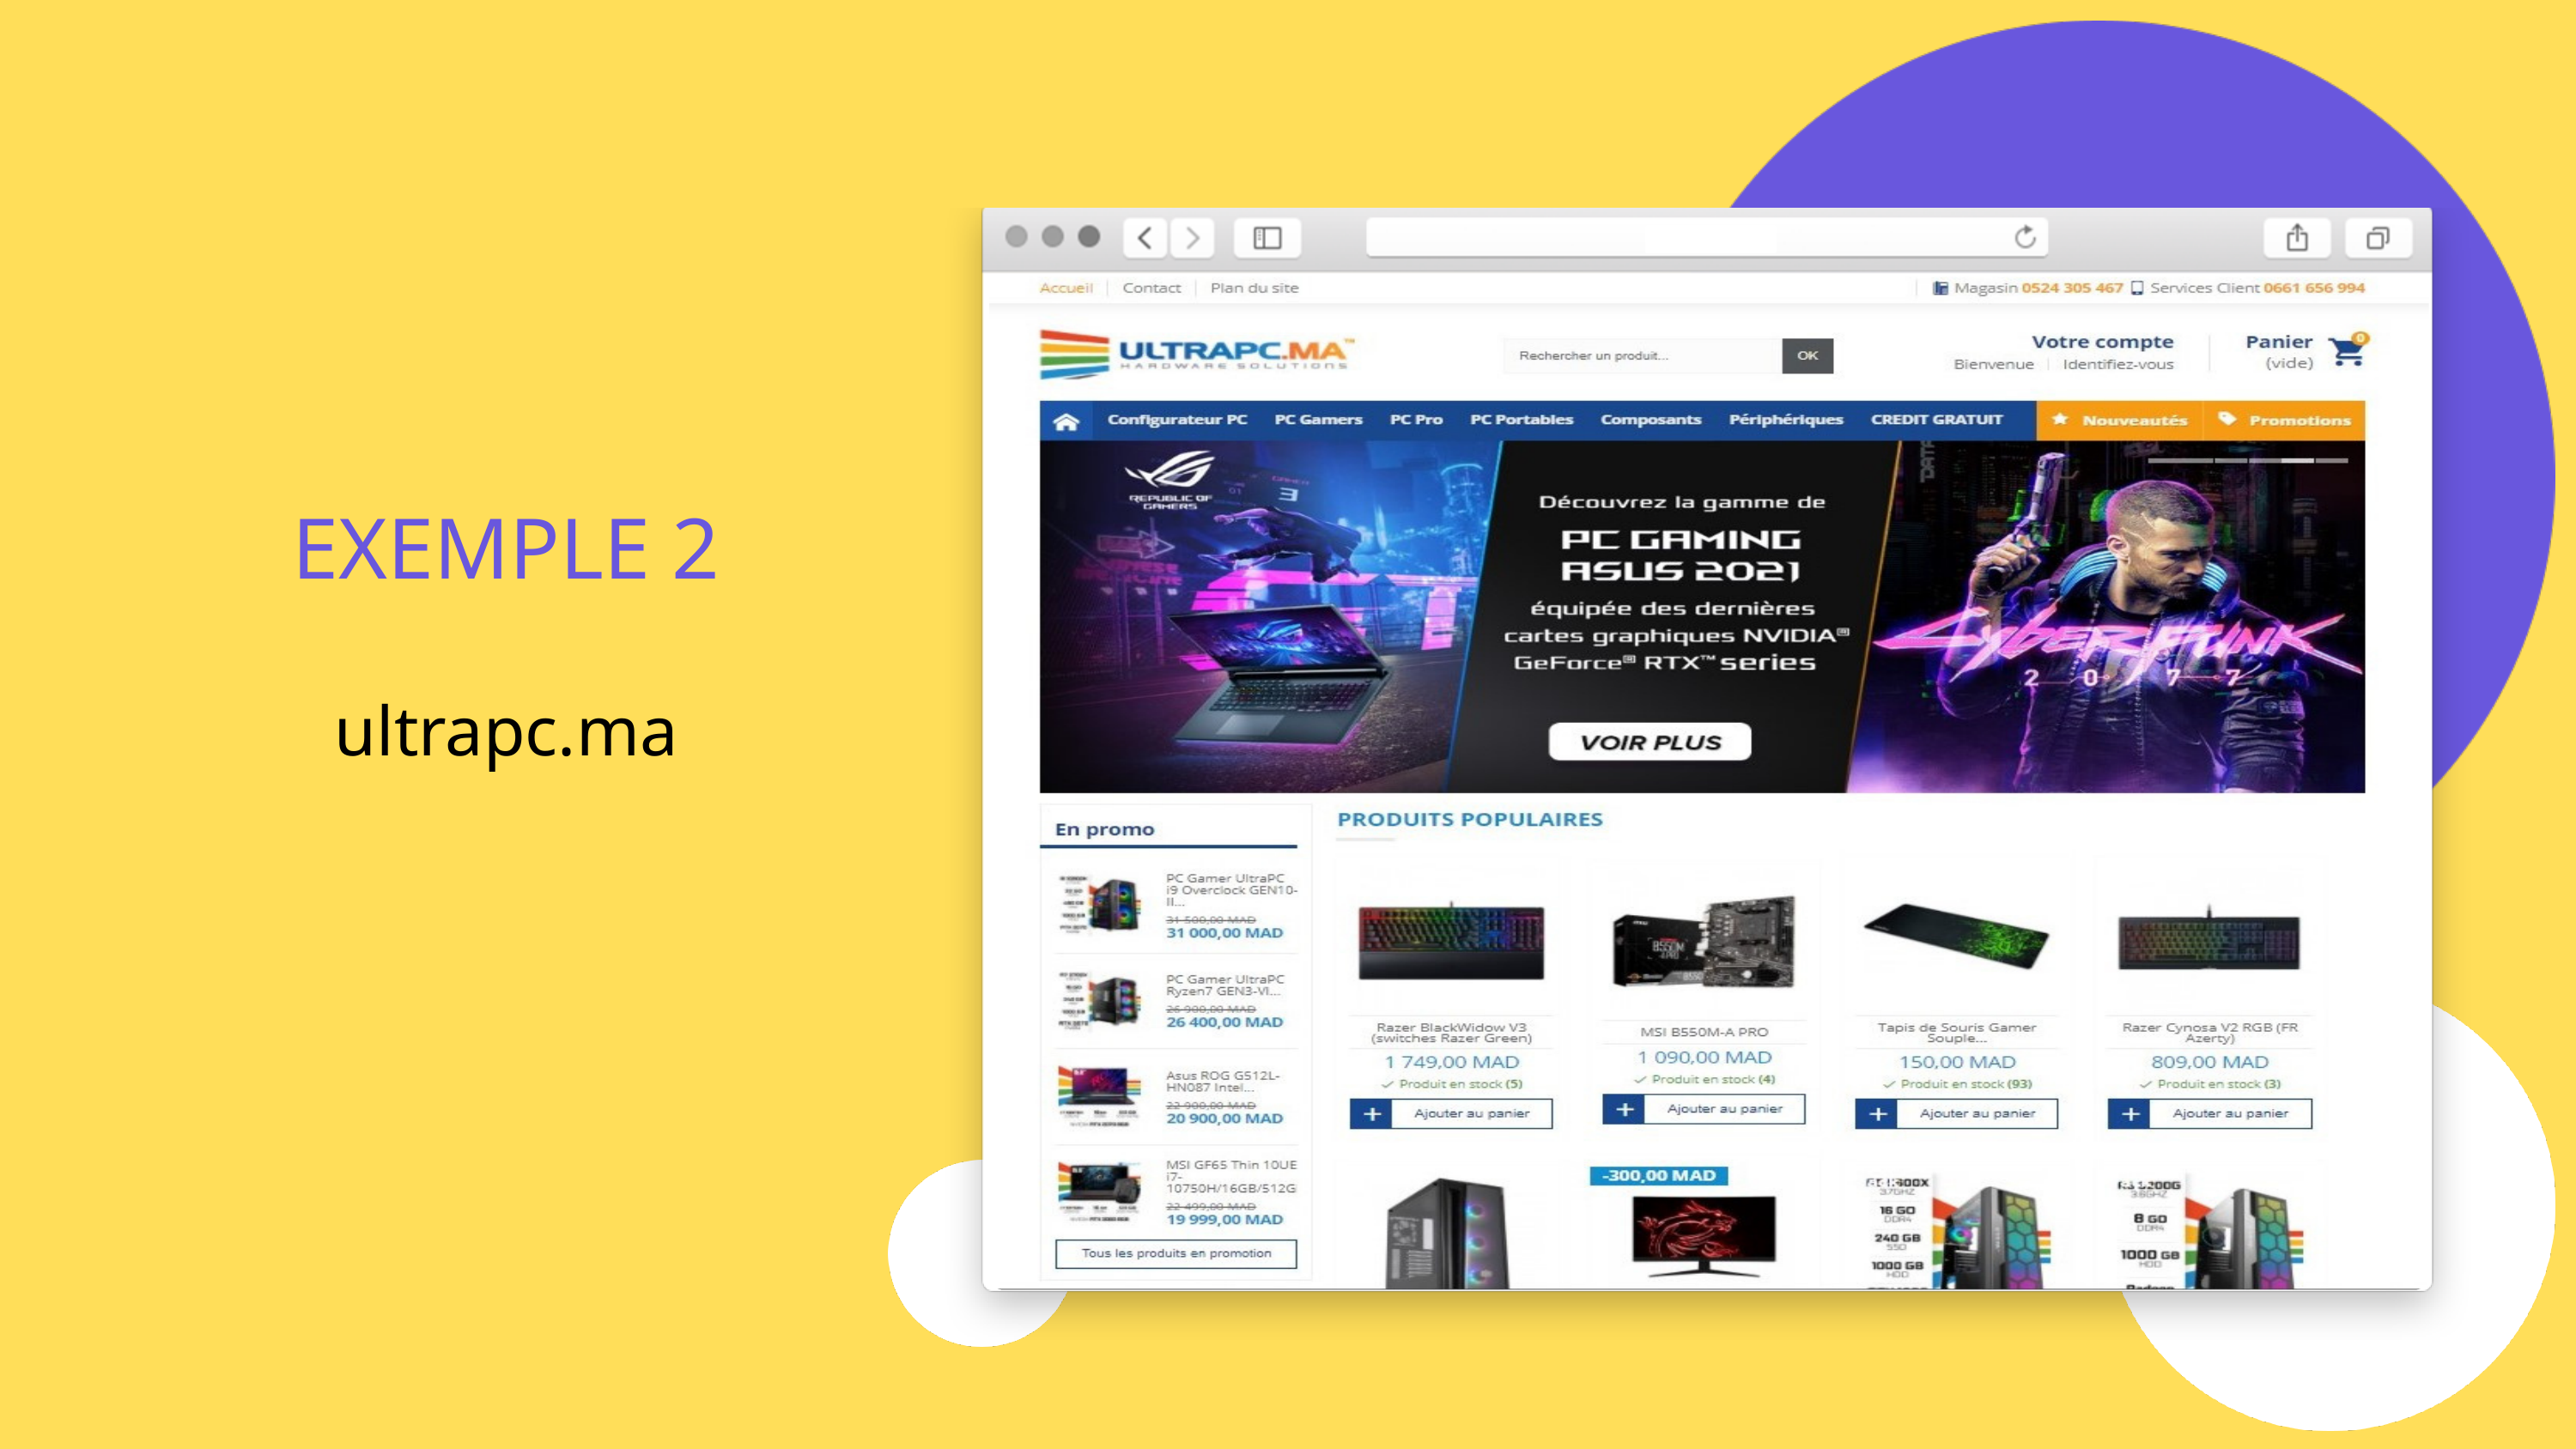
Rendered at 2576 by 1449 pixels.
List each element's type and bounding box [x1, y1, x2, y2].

text_box [945, 208, 2472, 1340]
picture [888, 1160, 1075, 1347]
picture [1643, 21, 2555, 934]
text_box [179, 506, 833, 763]
picture [2104, 979, 2555, 1431]
